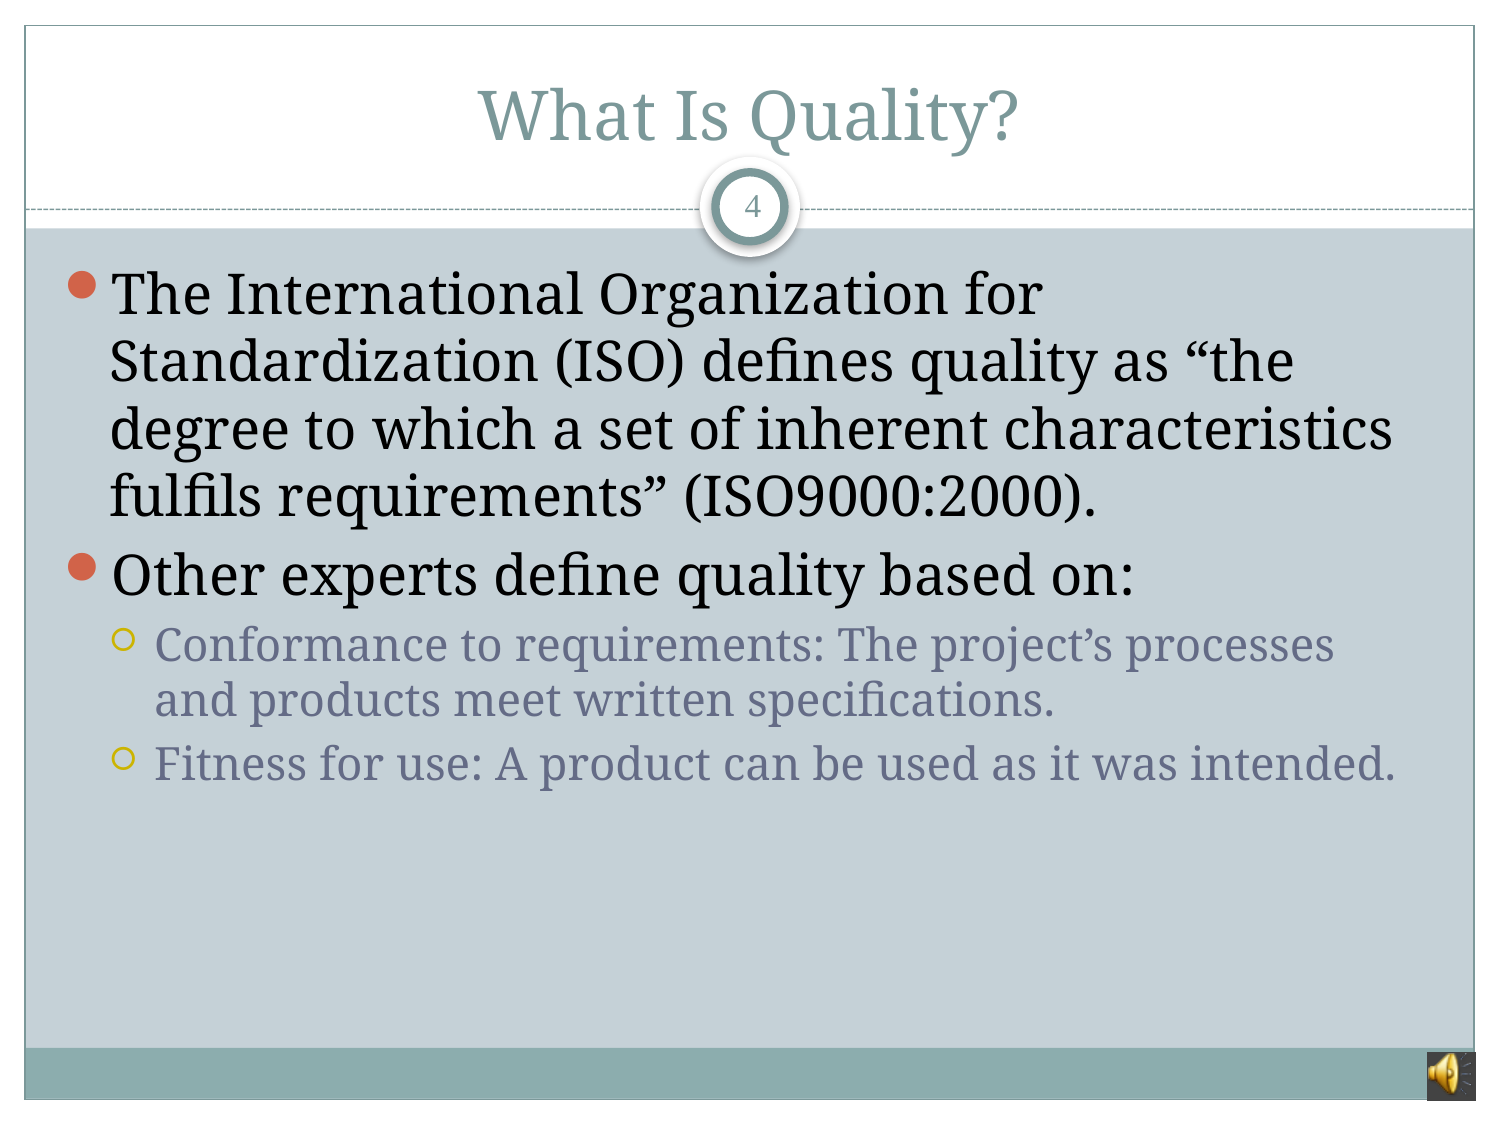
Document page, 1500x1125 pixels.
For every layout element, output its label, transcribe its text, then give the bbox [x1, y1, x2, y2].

slide_number 4 [715, 168, 791, 241]
picture [1426, 1051, 1477, 1102]
title What Is Quality? [49, 37, 1450, 162]
list The International Organization for Standardization (ISO) defines quality as “the degree to which a set of inherent characteristics fulfils requirements” (ISO9000:2000). Other experts define quality based on: Conformance to requirements: The project’s processes and products meet written specifications. Fitness for use: A product can be used as it was intended. [49, 250, 1445, 1001]
